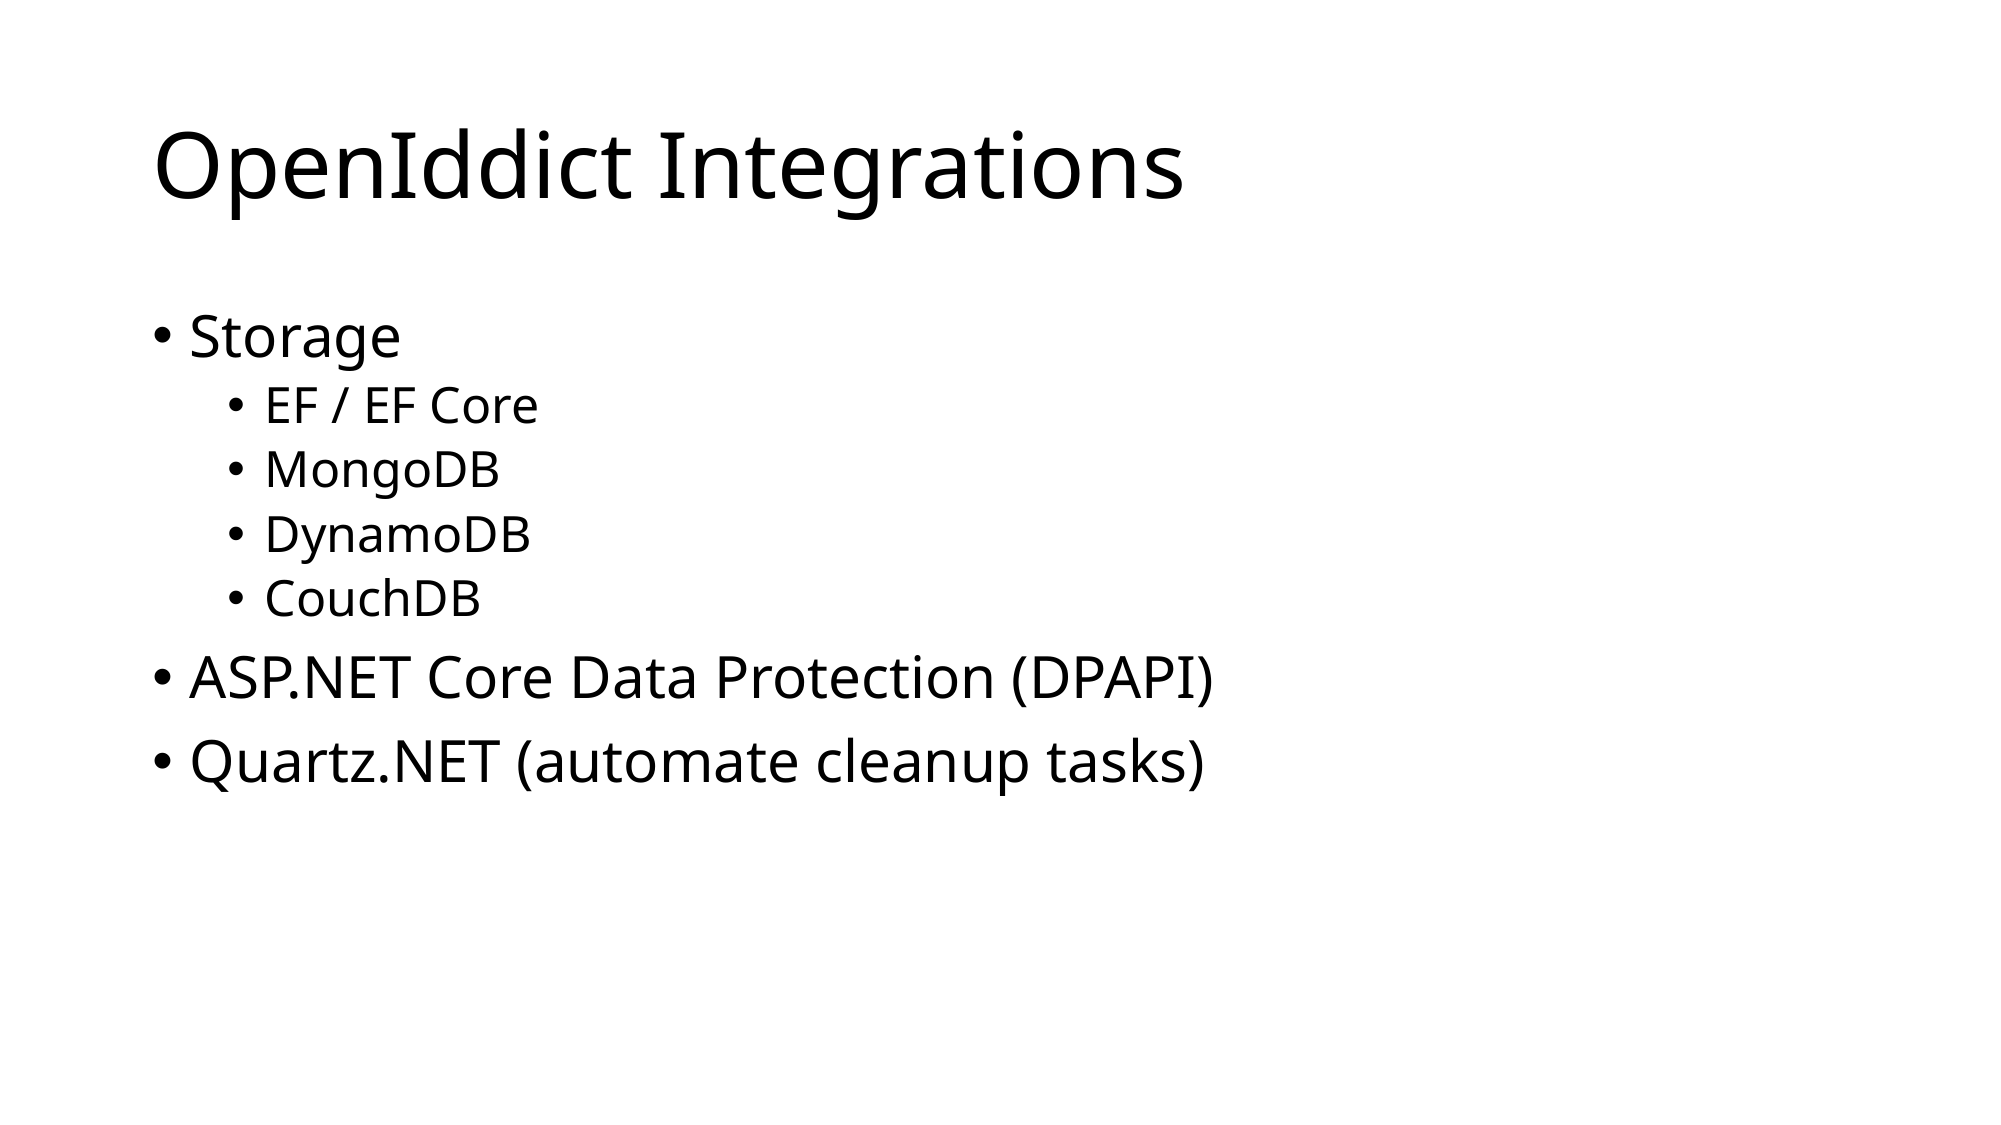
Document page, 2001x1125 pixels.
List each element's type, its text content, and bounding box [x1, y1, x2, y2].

list Storage EF / EF Core MongoDB DynamoDB CouchDB ASP.NET Core Data Protection (DPAPI) Quartz.NET (automate cleanup tasks) [137, 299, 1863, 1014]
title OpenIddict Integrations [137, 59, 1863, 278]
